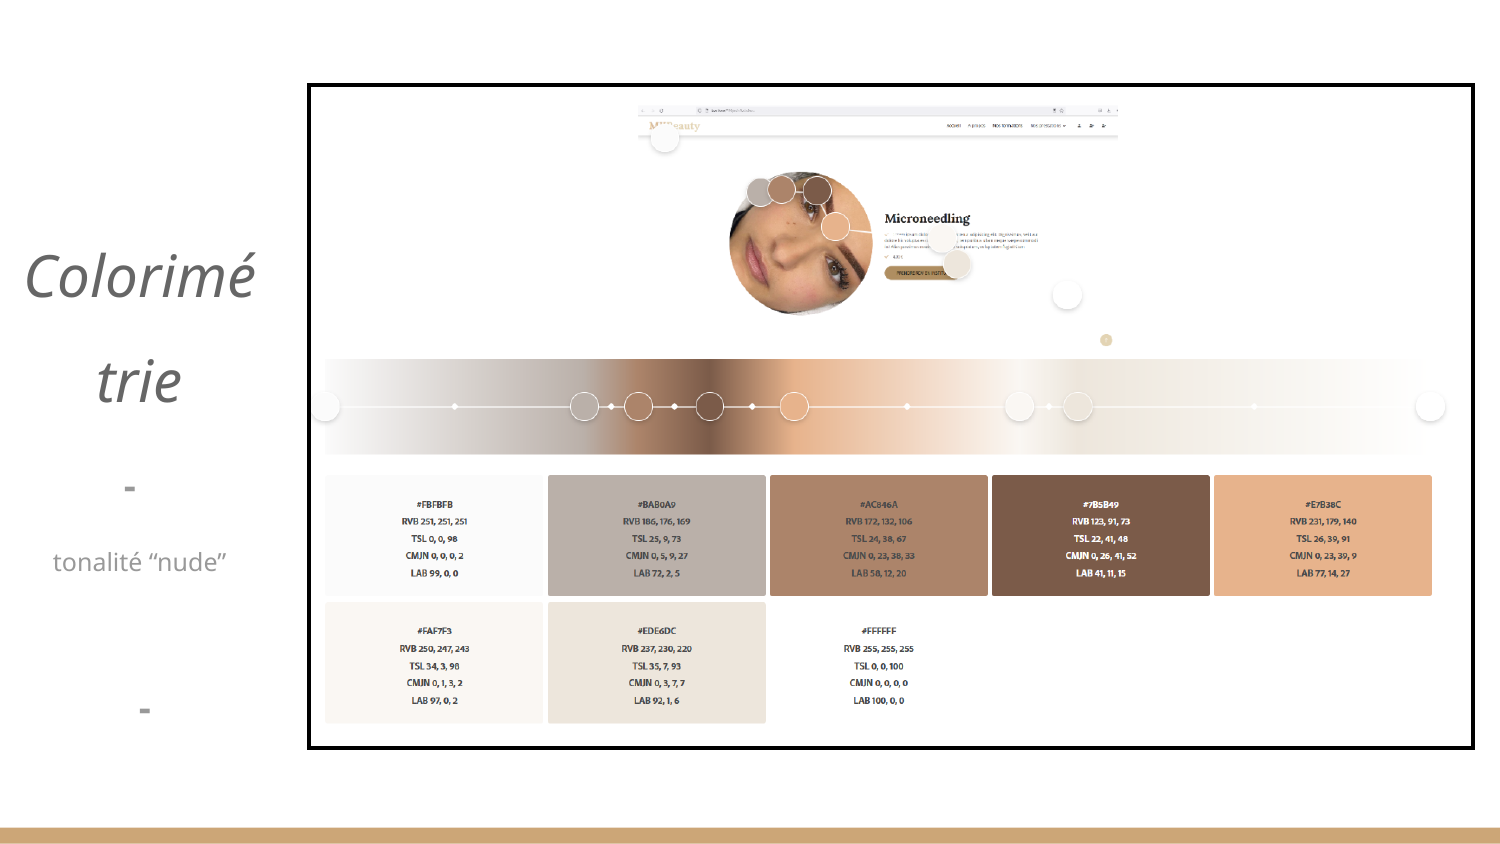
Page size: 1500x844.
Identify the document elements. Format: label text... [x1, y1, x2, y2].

text_box Colorimétrie - tonalité “nude” - [0, 189, 281, 804]
picture [311, 86, 1472, 746]
